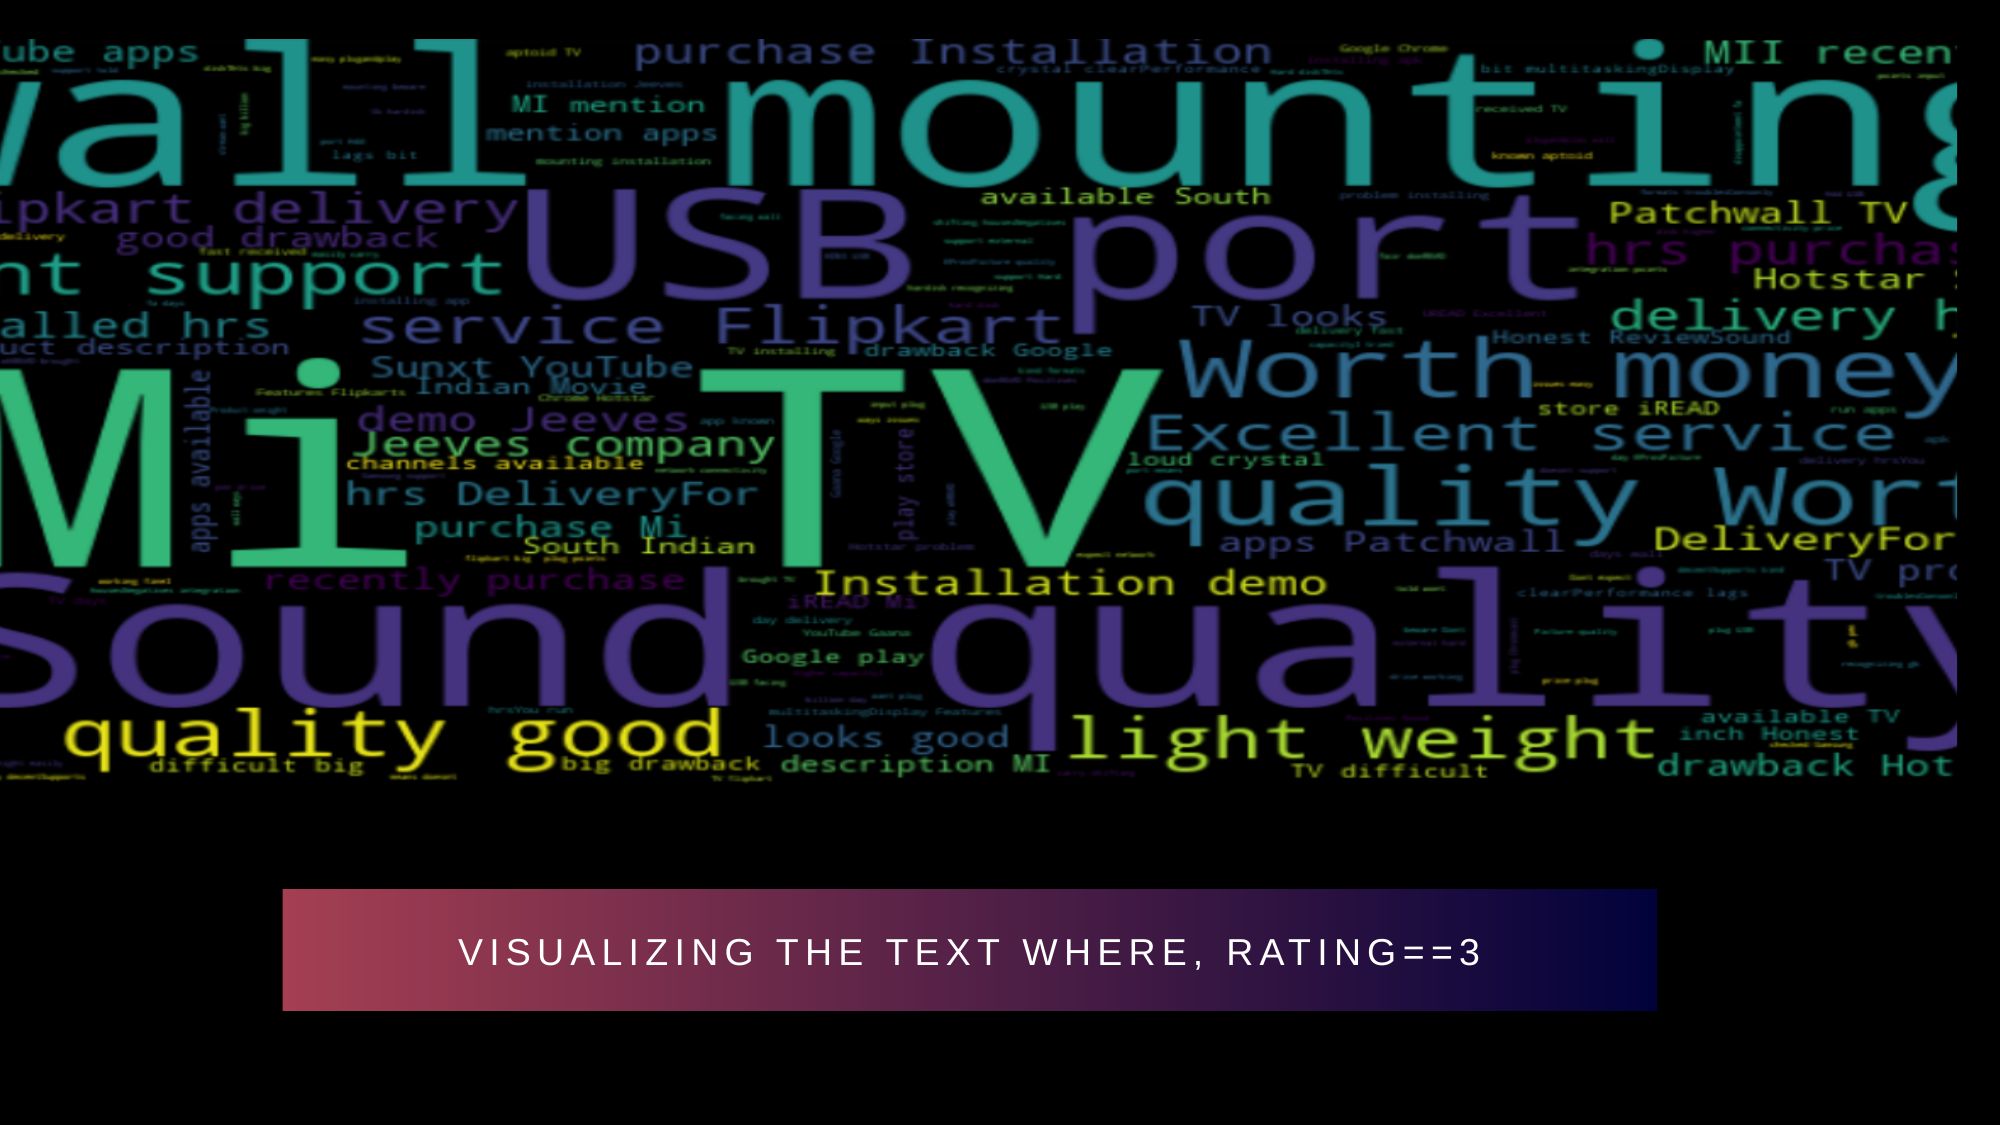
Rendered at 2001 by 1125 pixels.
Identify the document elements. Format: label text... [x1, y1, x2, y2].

title Visualizing the text where, rating==3 [282, 889, 1658, 1011]
picture [0, 39, 1958, 785]
